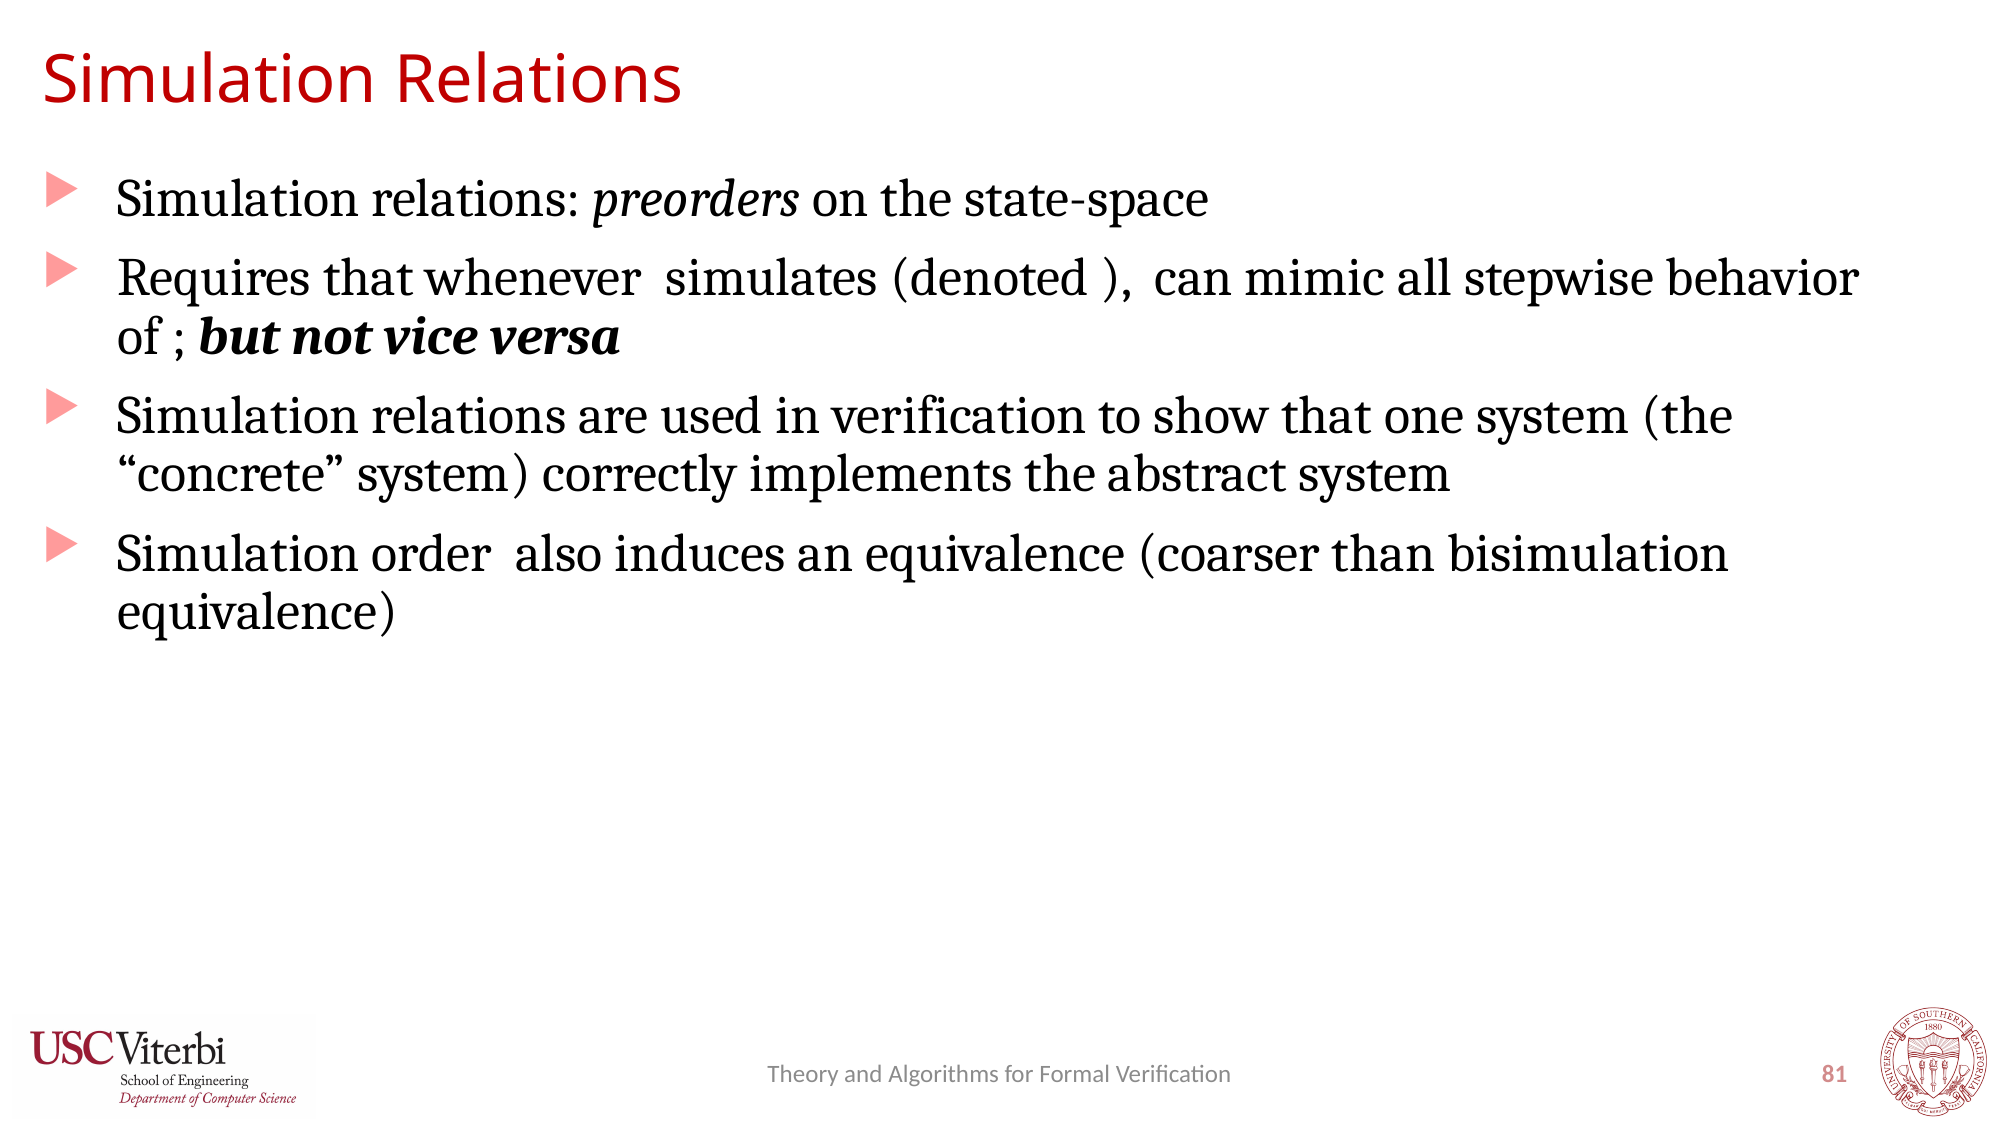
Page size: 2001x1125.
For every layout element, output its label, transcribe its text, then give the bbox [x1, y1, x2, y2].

picture [1879, 1002, 1988, 1119]
title Simulation Relations [27, 12, 1947, 150]
slide_number 81 [1684, 1042, 1863, 1103]
footer Theory and Algorithms for Formal Verification [662, 1042, 1338, 1103]
picture [12, 1014, 316, 1119]
